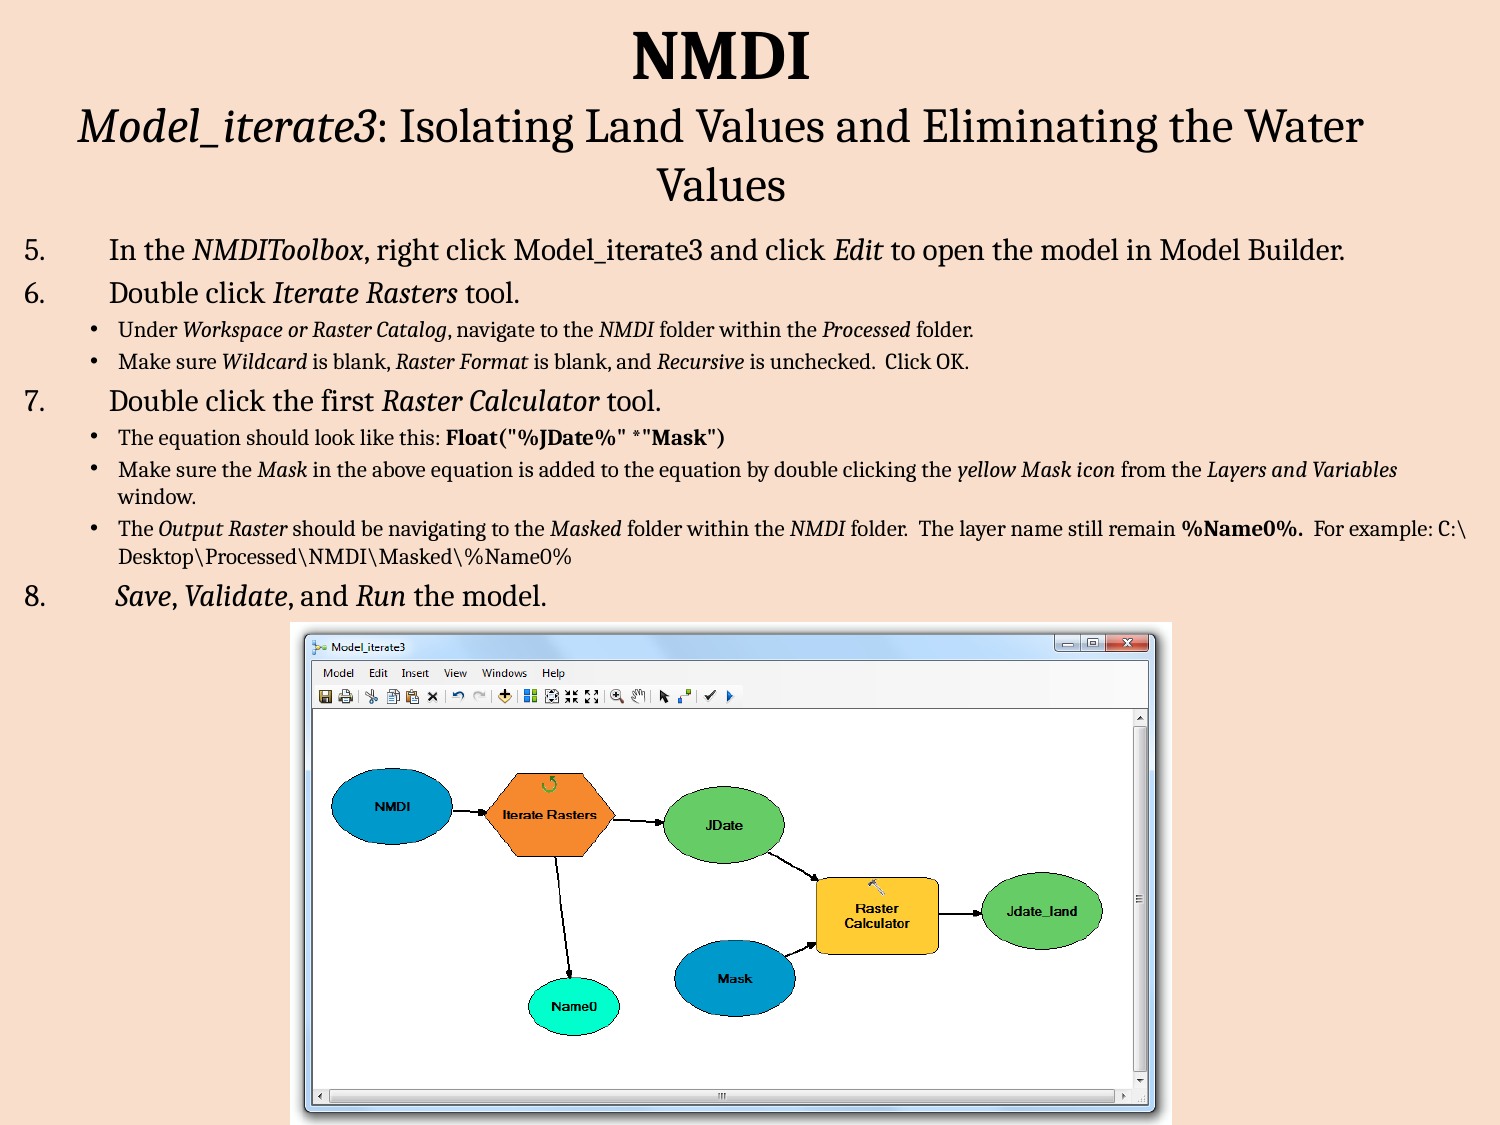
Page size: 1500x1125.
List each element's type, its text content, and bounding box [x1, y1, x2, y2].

list In the NMDIToolbox, right click Model_iterate3 and click Edit to open the model in Model Builder. Double click Iterate Rasters tool. Under Workspace or Raster Catalog, navigate to the NMDI folder within the Processed folder. Make sure Wildcard is blank, Raster Format is blank, and Recursive is unchecked. Click OK. Double click the first Raster Calculator tool. The equation should look like this: Float("%JDate%" *"Mask") Make sure the Mask in the above equation is added to the equation by double clicking the yellow Mask icon from the Layers and Variables window. The Output Raster should be navigating to the Masked folder within the NMDI folder. The layer name still remain %Name0%. For example: C:\Desktop\Processed\NMDI\Masked\%Name0% Save, Validate, and Run the model. [9, 221, 1486, 662]
picture [290, 622, 1172, 1125]
title NMDI Model_iterate3: Isolating Land Values and Eliminating the Water Values [46, 0, 1397, 219]
